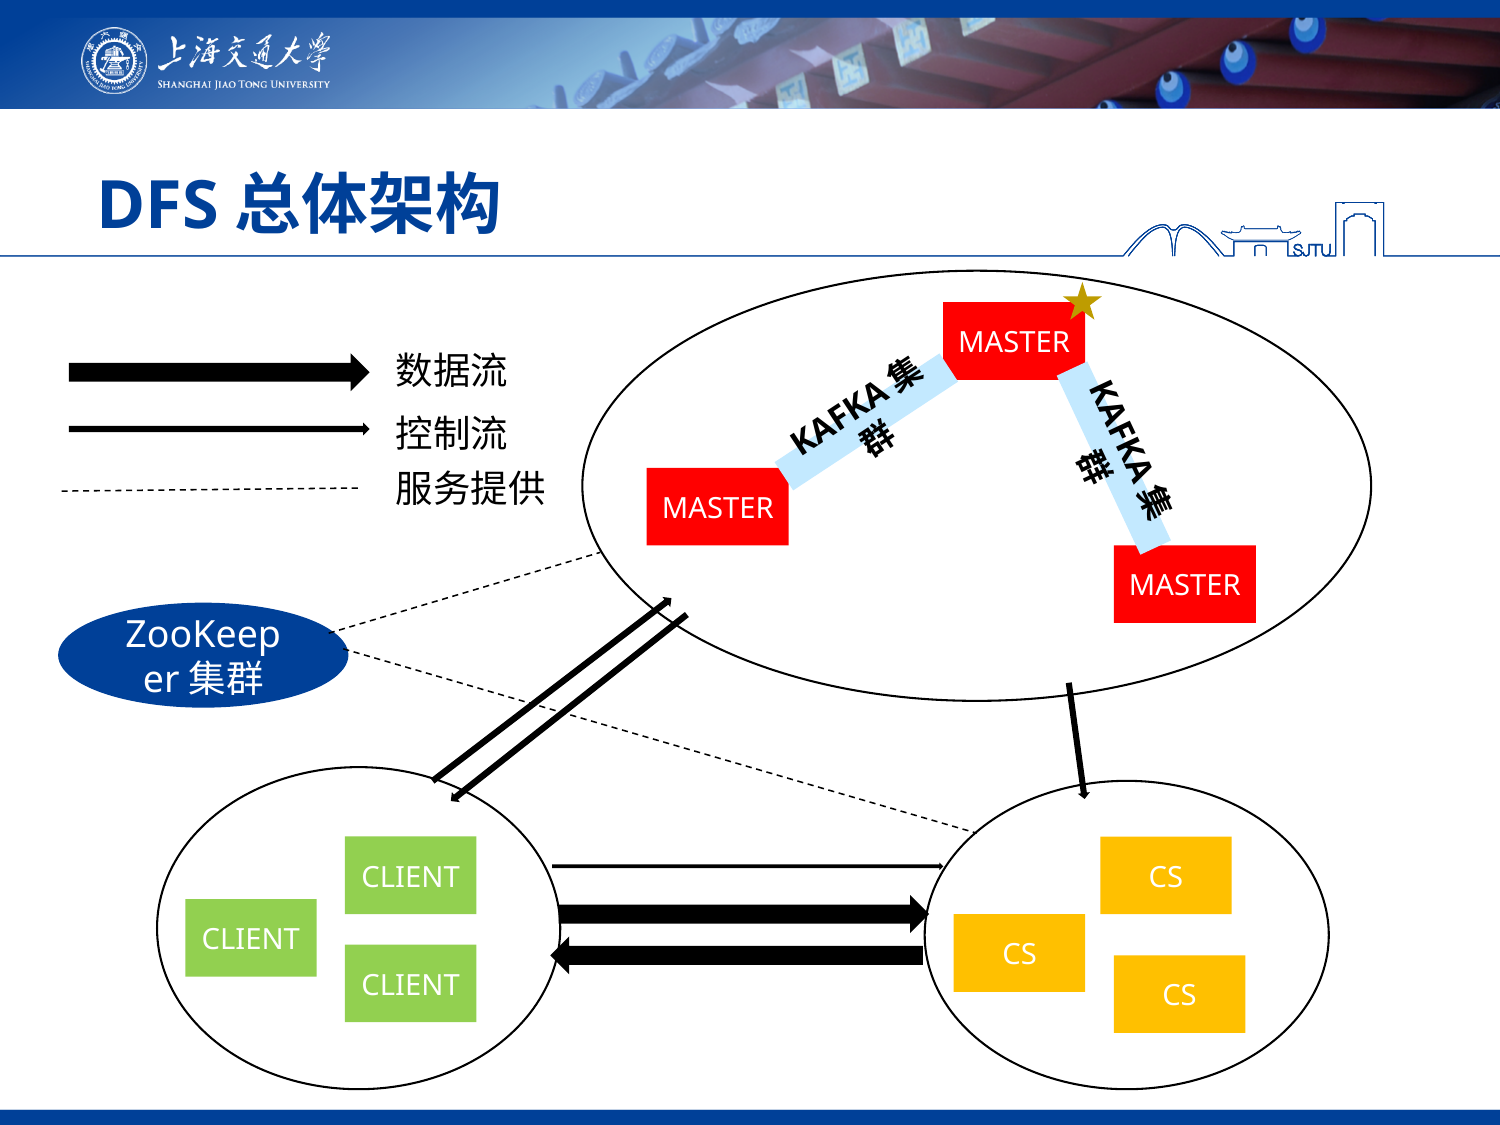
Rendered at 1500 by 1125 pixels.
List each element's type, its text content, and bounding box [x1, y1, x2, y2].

text_box CS [953, 913, 1086, 993]
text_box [343, 648, 977, 834]
text_box ZooKeeper集群 [57, 601, 349, 709]
text_box [548, 933, 924, 977]
text_box MASTER [942, 301, 1086, 381]
text_box [1064, 681, 1093, 801]
text_box [599, 595, 673, 648]
text_box CLIENT [184, 898, 318, 978]
text_box [67, 420, 372, 438]
text_box [583, 269, 1373, 702]
text_box MASTER [646, 467, 790, 546]
text_box [637, 610, 691, 648]
picture [0, 18, 1500, 109]
text_box [923, 779, 1330, 1091]
title DFS总体架构 [81, 159, 1455, 254]
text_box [328, 552, 601, 634]
text_box 控制流 [380, 402, 551, 457]
text_box CS [1099, 836, 1233, 915]
text_box [67, 350, 372, 394]
text_box [155, 766, 562, 1091]
text_box 数据流 [380, 339, 551, 400]
text_box [1059, 278, 1106, 323]
text_box MASTER [1113, 544, 1257, 624]
text_box 服务提供 [380, 457, 583, 517]
text_box CLIENT [344, 944, 477, 1023]
text_box [557, 892, 931, 936]
text_box CS [1113, 954, 1246, 1034]
text_box [551, 860, 945, 873]
text_box KAFKA集群 [1055, 360, 1173, 557]
text_box KAFKA集群 [773, 351, 960, 492]
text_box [61, 487, 363, 492]
